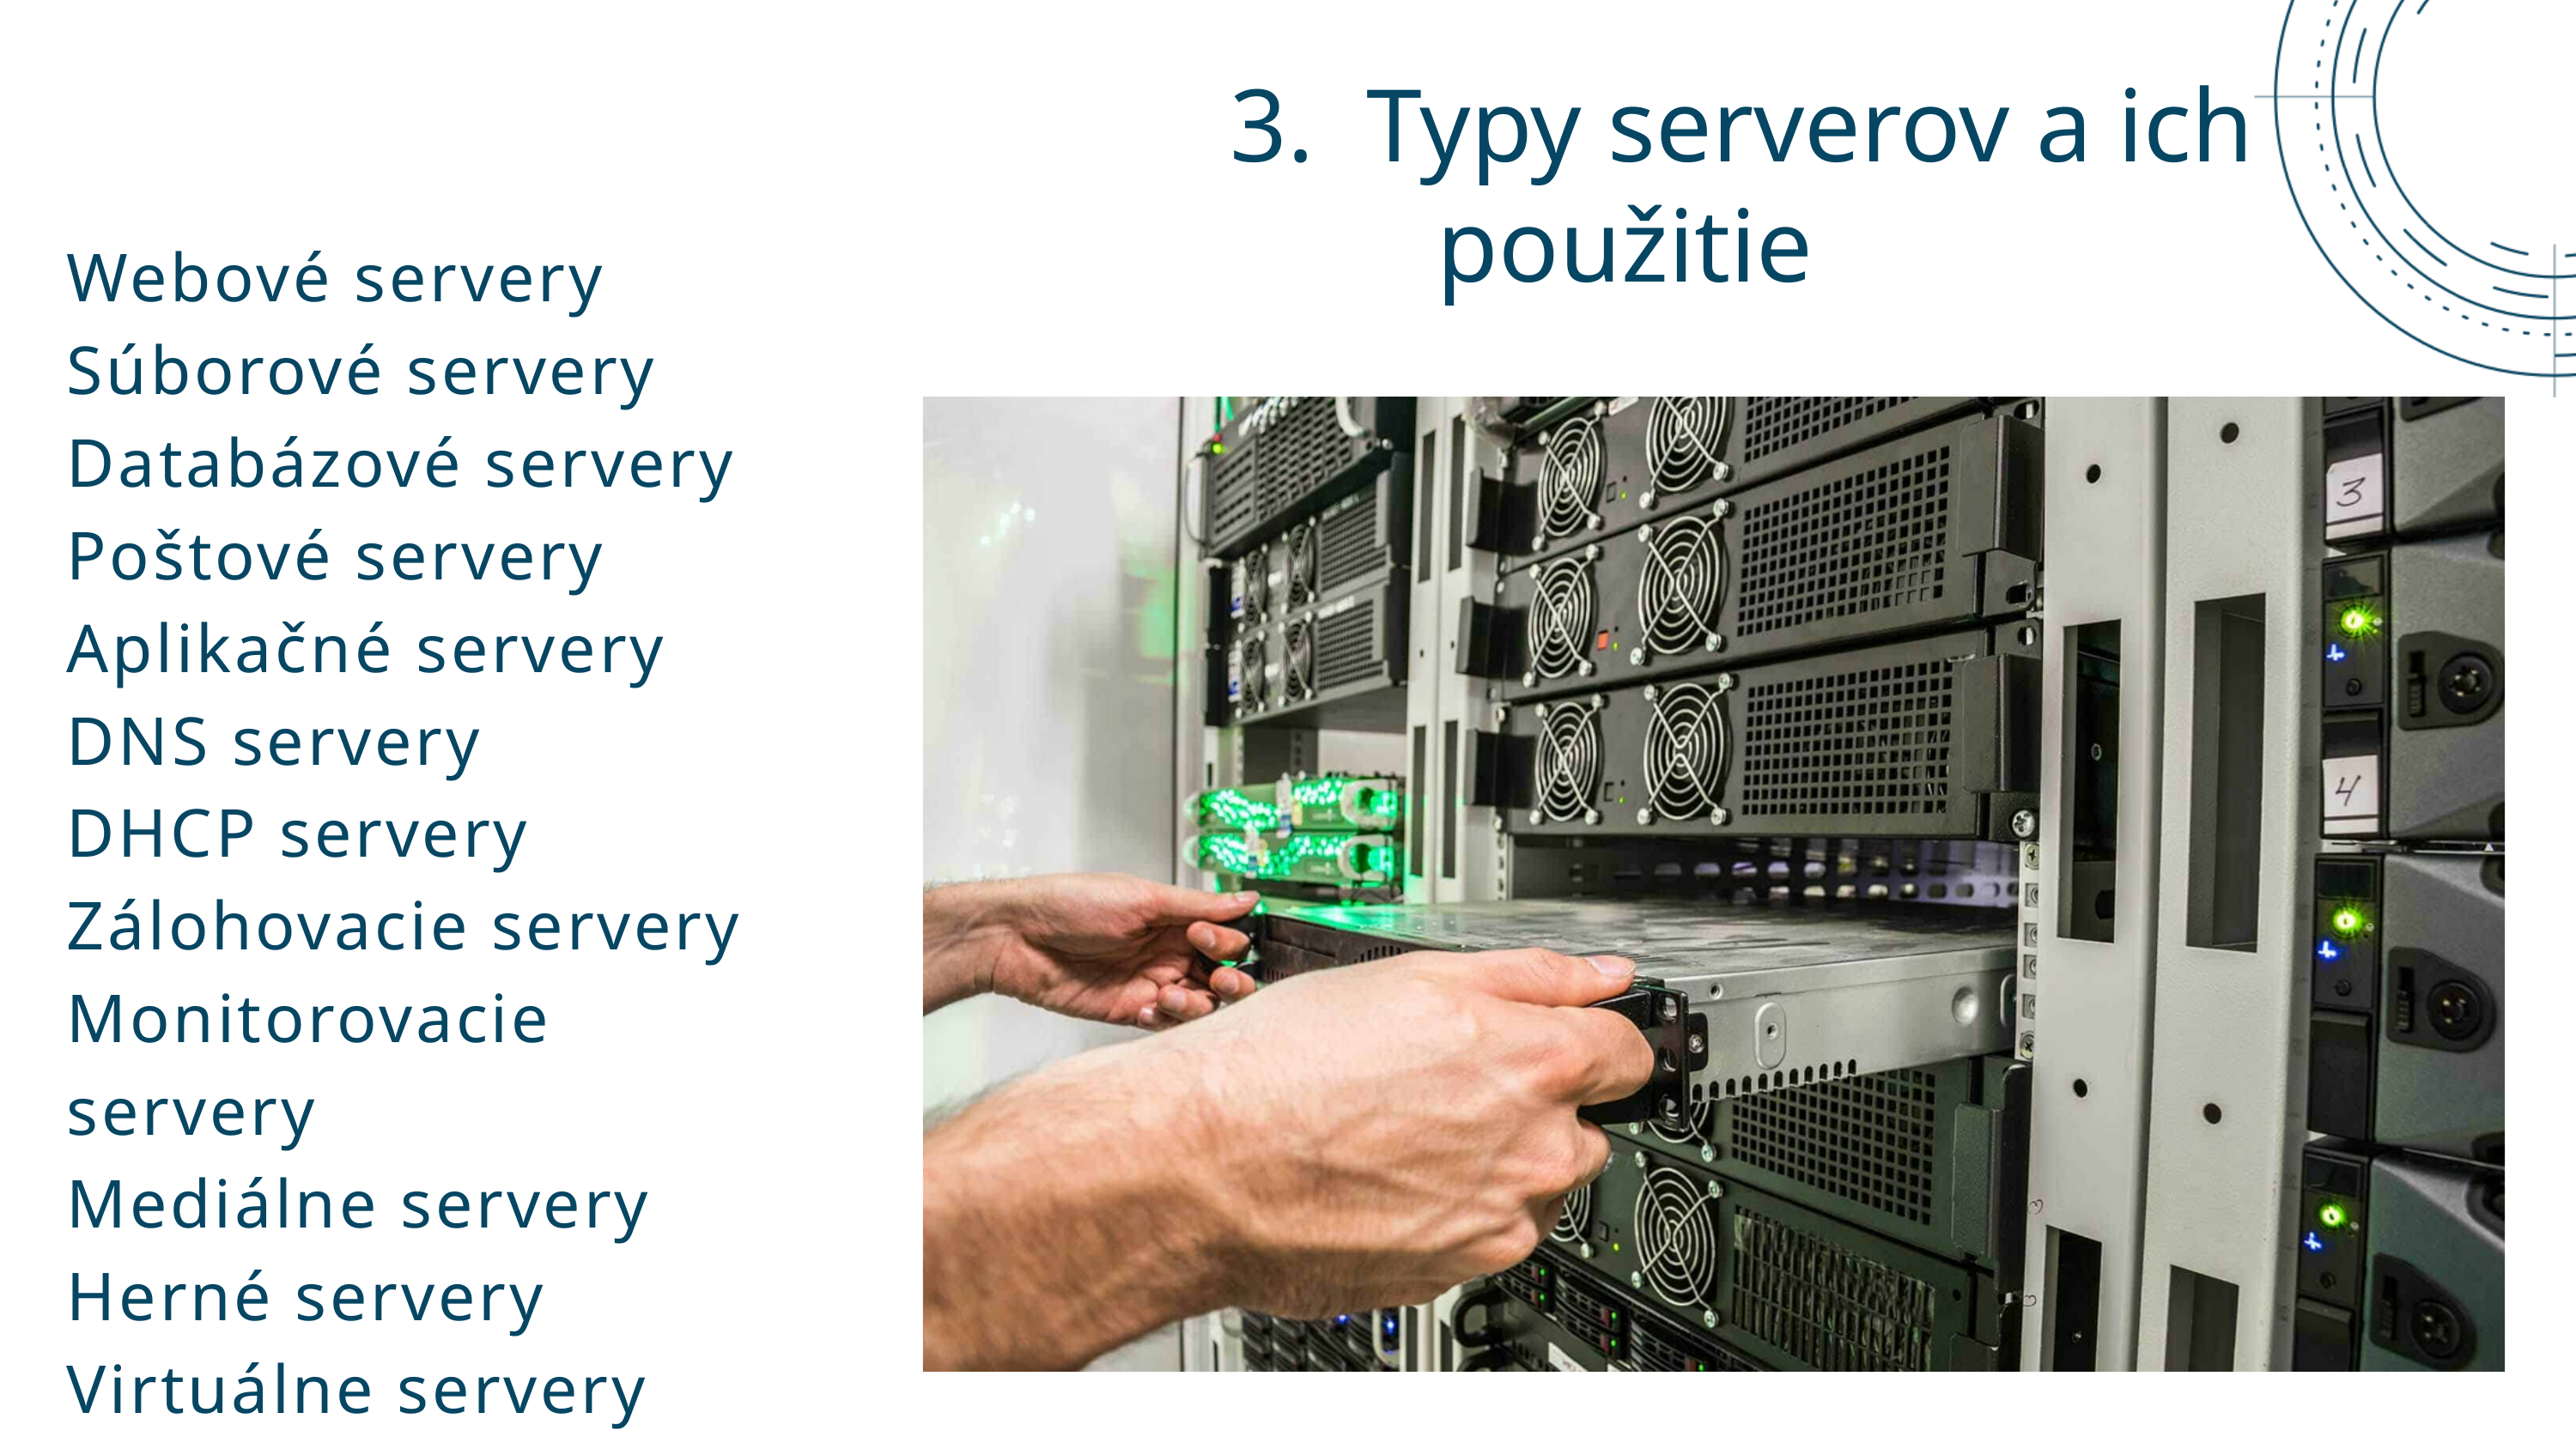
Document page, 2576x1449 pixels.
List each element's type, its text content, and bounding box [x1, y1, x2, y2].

text_box Webové servery Súborové servery Databázové servery Poštové servery Aplikačné servery DNS servery DHCP servery Zálohovacie servery Monitorovacie servery Mediálne servery Herné servery Virtuálne servery [66, 222, 803, 1427]
text_box [922, 397, 2506, 1372]
text_box [2254, 0, 2576, 397]
text_box 3. Typy serverov a ich použitie [922, 61, 2254, 302]
